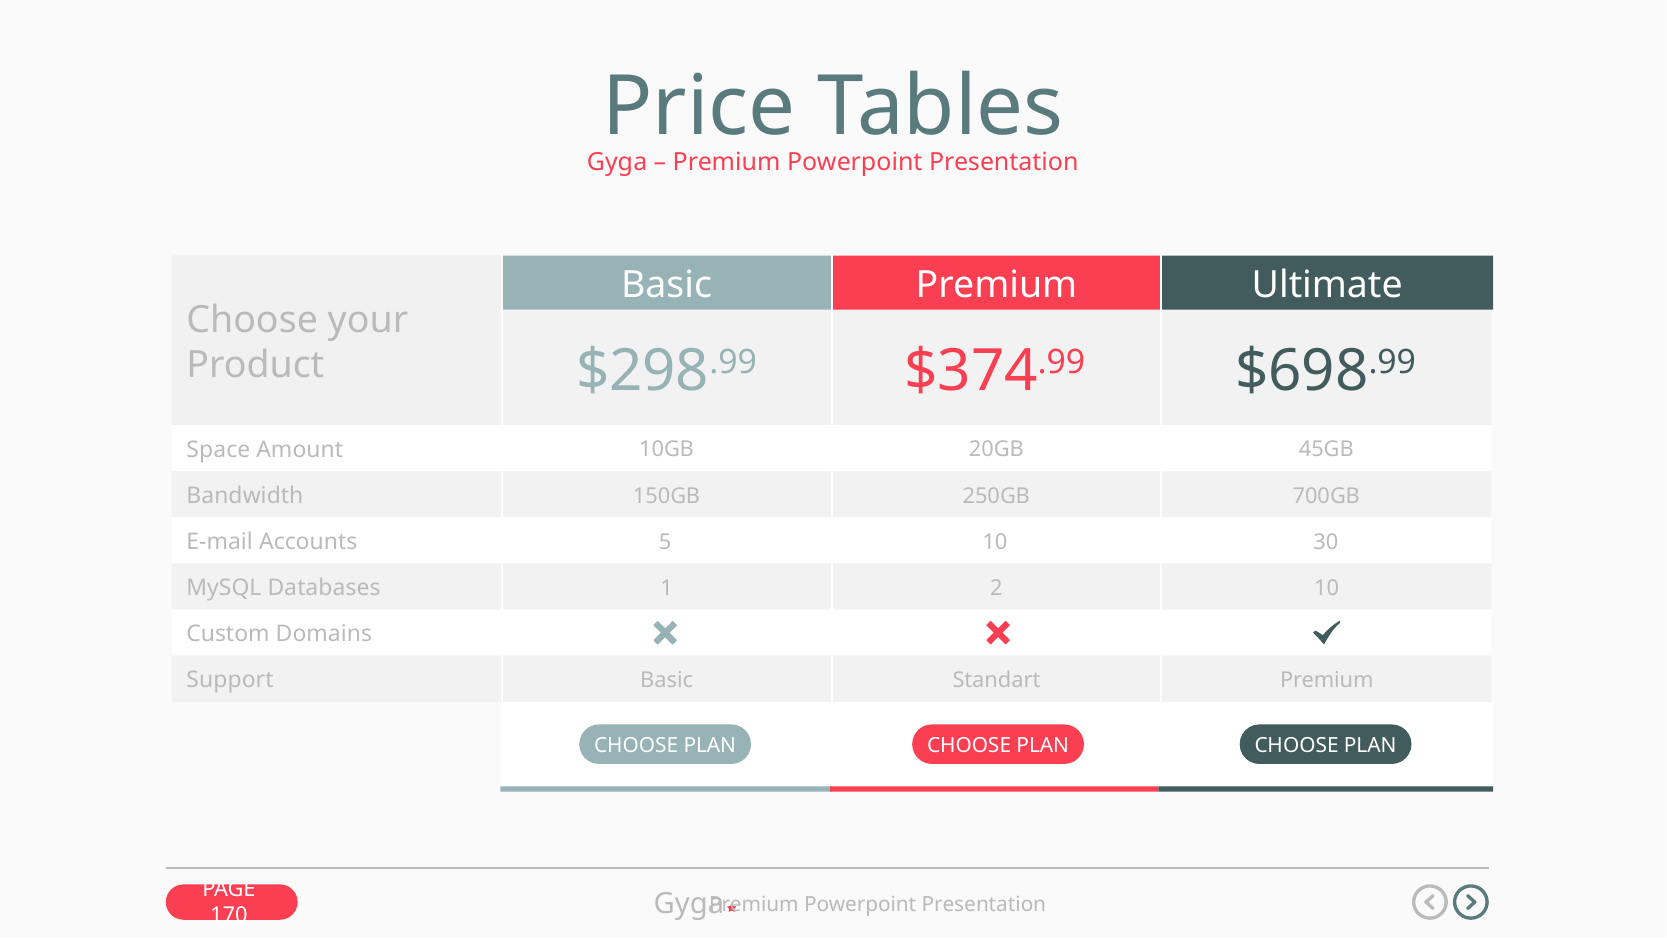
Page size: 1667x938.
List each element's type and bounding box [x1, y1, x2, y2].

text_box [170, 253, 1495, 794]
list [0, 43, 1667, 185]
